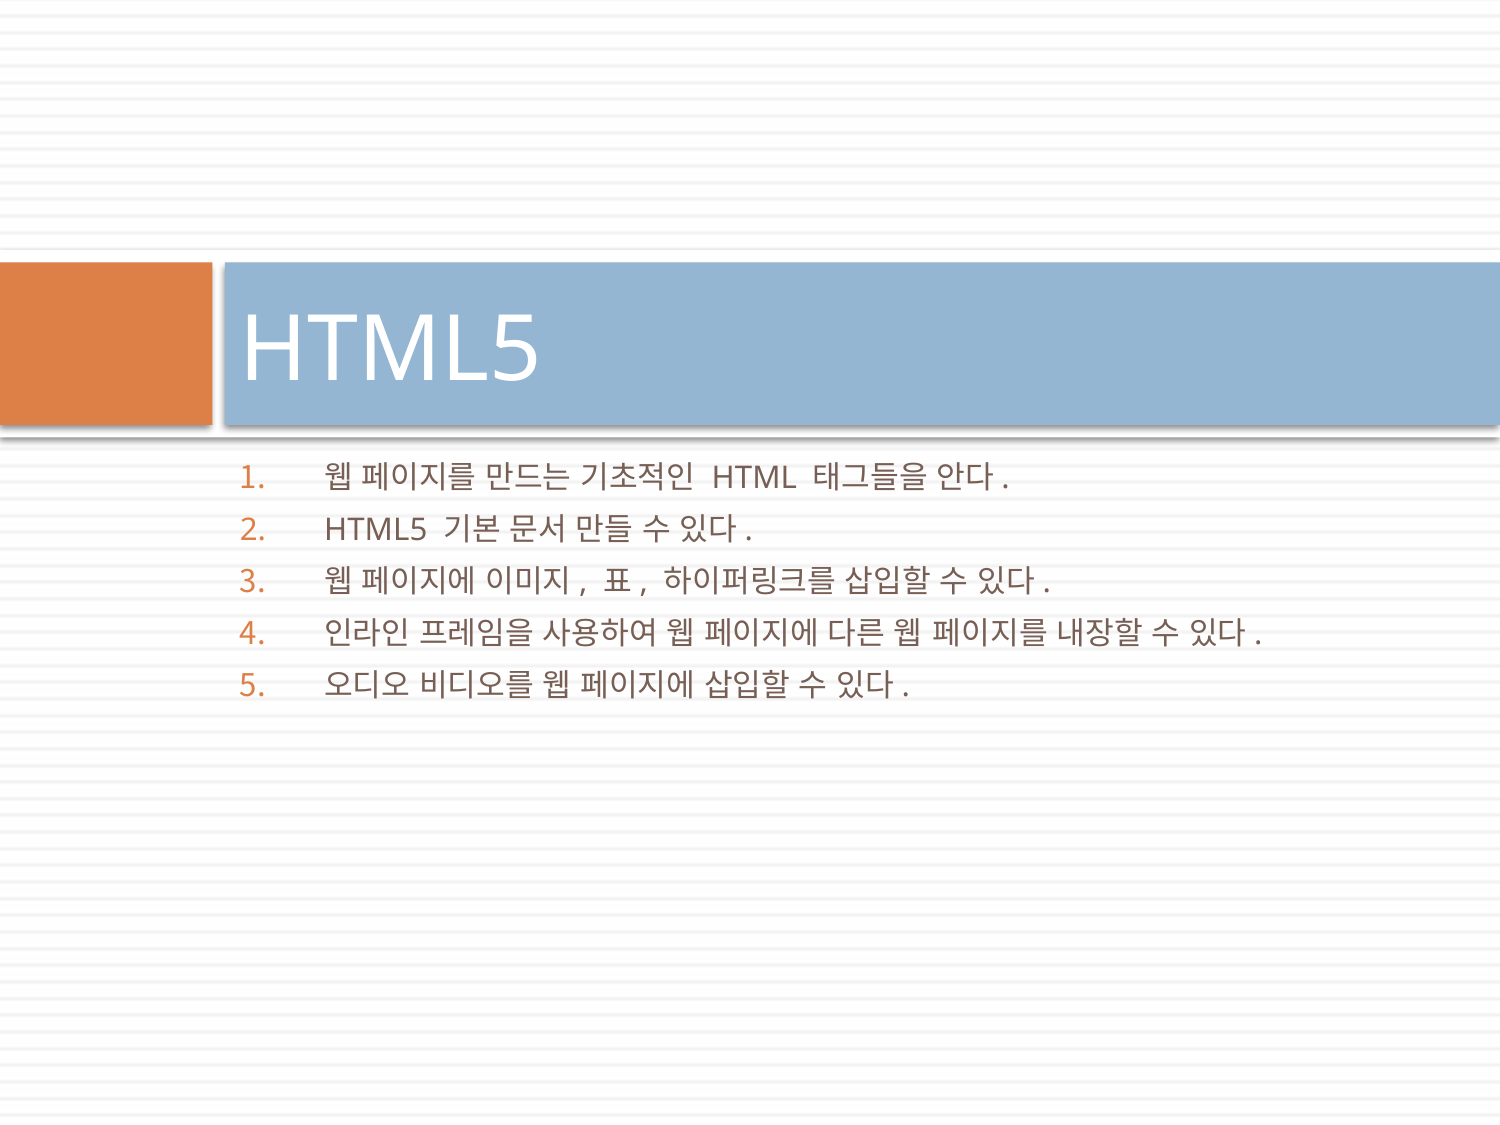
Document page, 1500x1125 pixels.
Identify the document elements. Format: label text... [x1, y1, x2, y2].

list 웹 페이지를 만드는 기초적인 HTML 태그들을 안다. HTML5 기본 문서 만들 수 있다. 웹 페이지에 이미지, 표, 하이퍼링크를 삽입할 수 있다. 인라인 프레임을 사용하여 웹 페이지에 다른 웹 페이지를 내장할 수 있다. 오디오 비디오를 웹 페이지에 삽입할 수 있다. [225, 450, 1394, 811]
title HTML5 [225, 262, 1475, 425]
